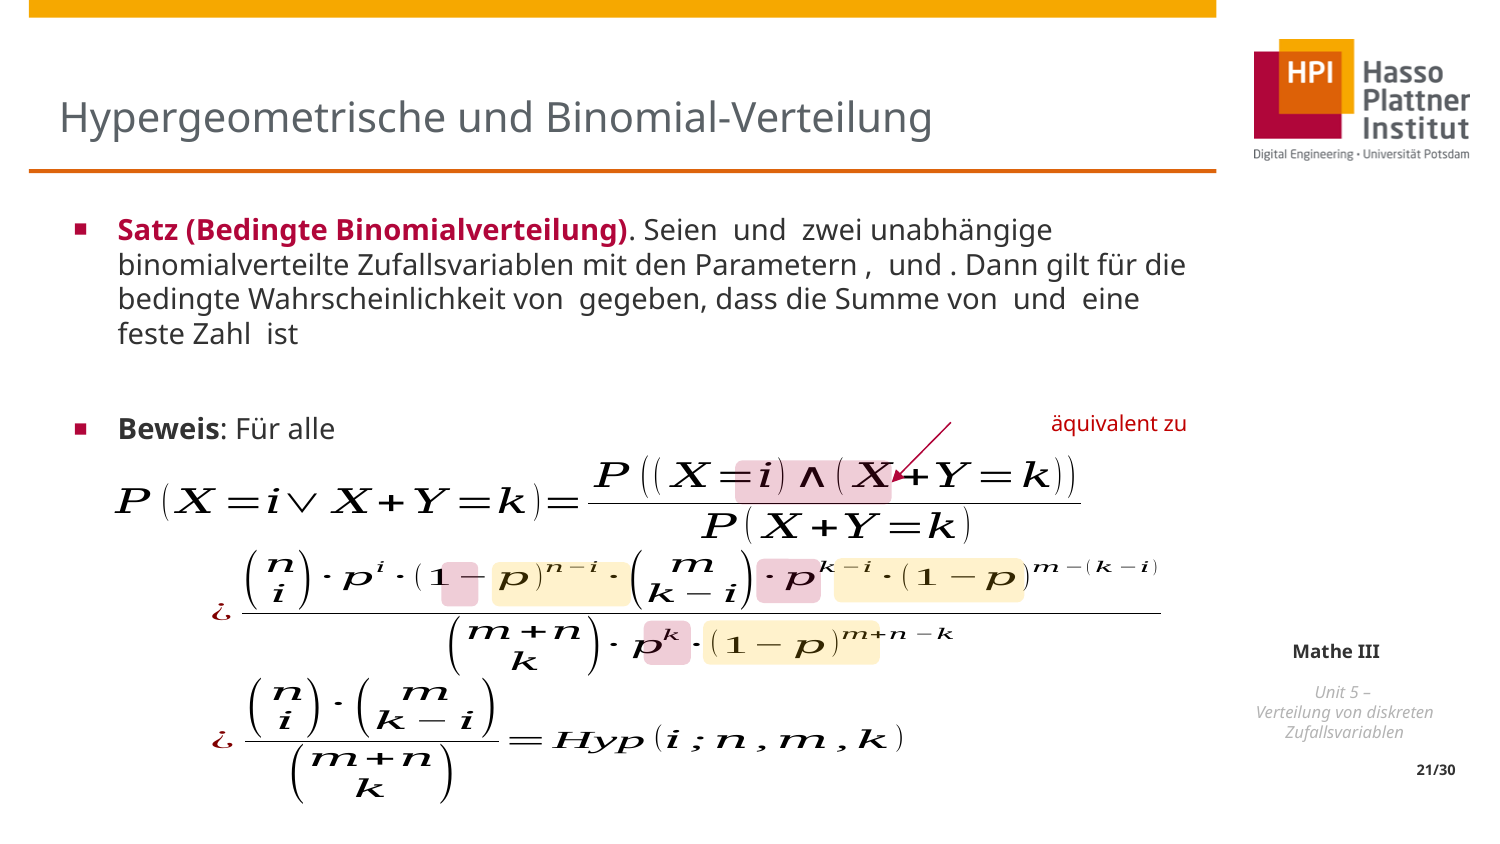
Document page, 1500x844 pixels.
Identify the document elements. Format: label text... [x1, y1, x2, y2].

picture [1254, 39, 1470, 161]
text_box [891, 422, 952, 483]
text_box [700, 618, 882, 667]
text_box [732, 458, 894, 507]
text_box [439, 560, 481, 609]
text_box [489, 559, 634, 609]
text_box [641, 618, 693, 667]
text_box [754, 556, 823, 606]
text_box [831, 556, 1027, 605]
title Hypergeometrische und Binomial-Verteilung [58, 17, 1187, 170]
